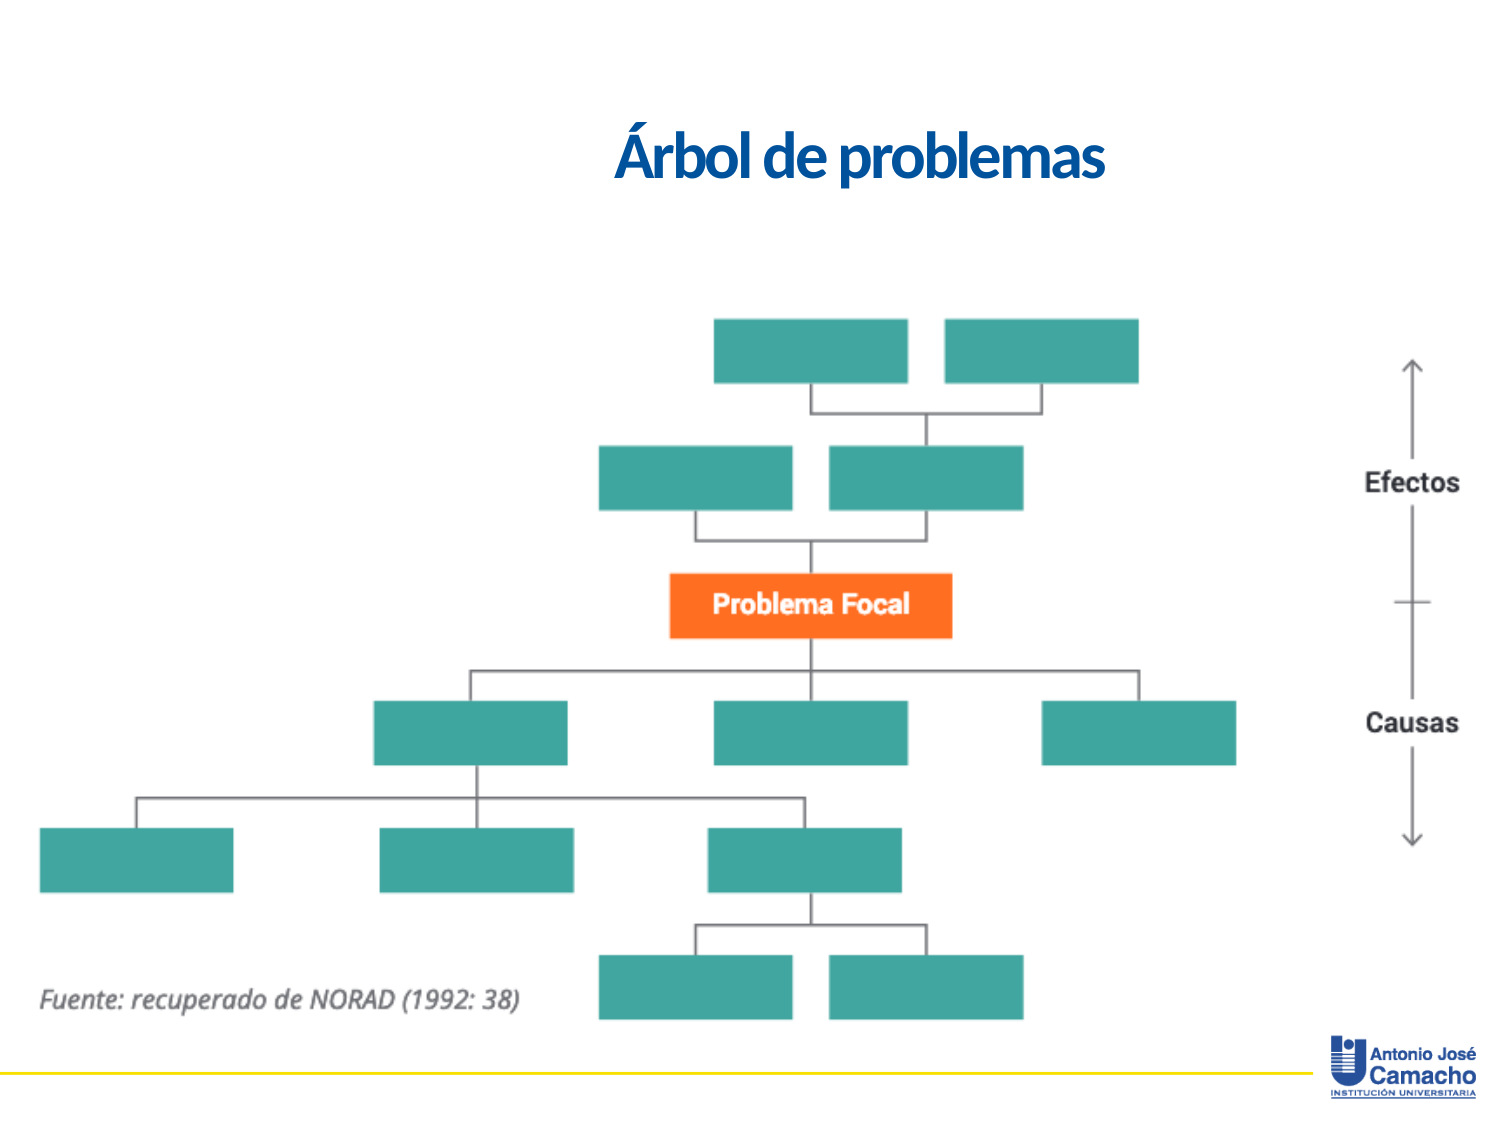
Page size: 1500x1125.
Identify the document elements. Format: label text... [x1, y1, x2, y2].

picture [0, 0, 1500, 1125]
title Árbol de problemas [331, 93, 1391, 212]
